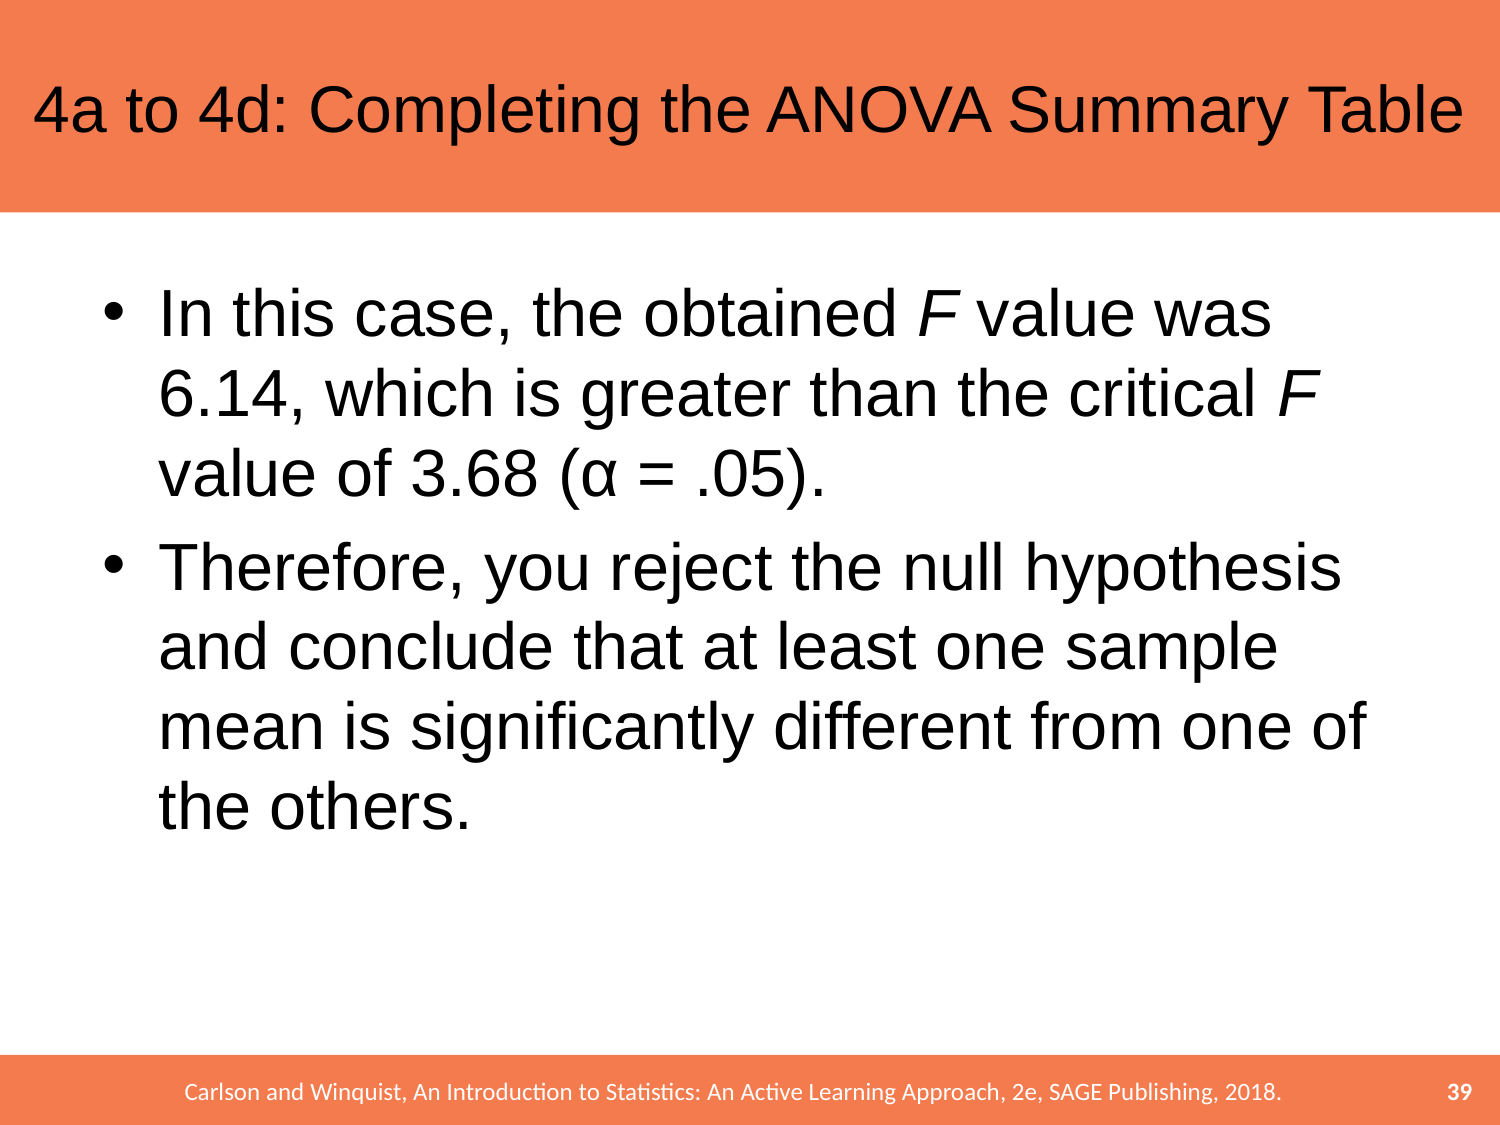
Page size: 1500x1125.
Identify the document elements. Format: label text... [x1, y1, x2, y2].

list In this case, the obtained F value was 6.14, which is greater than the critical F value of 3.68 (α = .05). Therefore, you reject the null hypothesis and conclude that at least one sample mean is significantly different from one of the others. [87, 262, 1425, 1005]
footer Carlson and Winquist, An Introduction to Statistics: An Active Learning Approach, 2e, SAGE Publishing, 2018. [150, 1060, 1325, 1121]
title 4a to 4d: Completing the ANOVA Summary Table [12, 18, 1488, 194]
slide_number 39 [1387, 1060, 1488, 1120]
